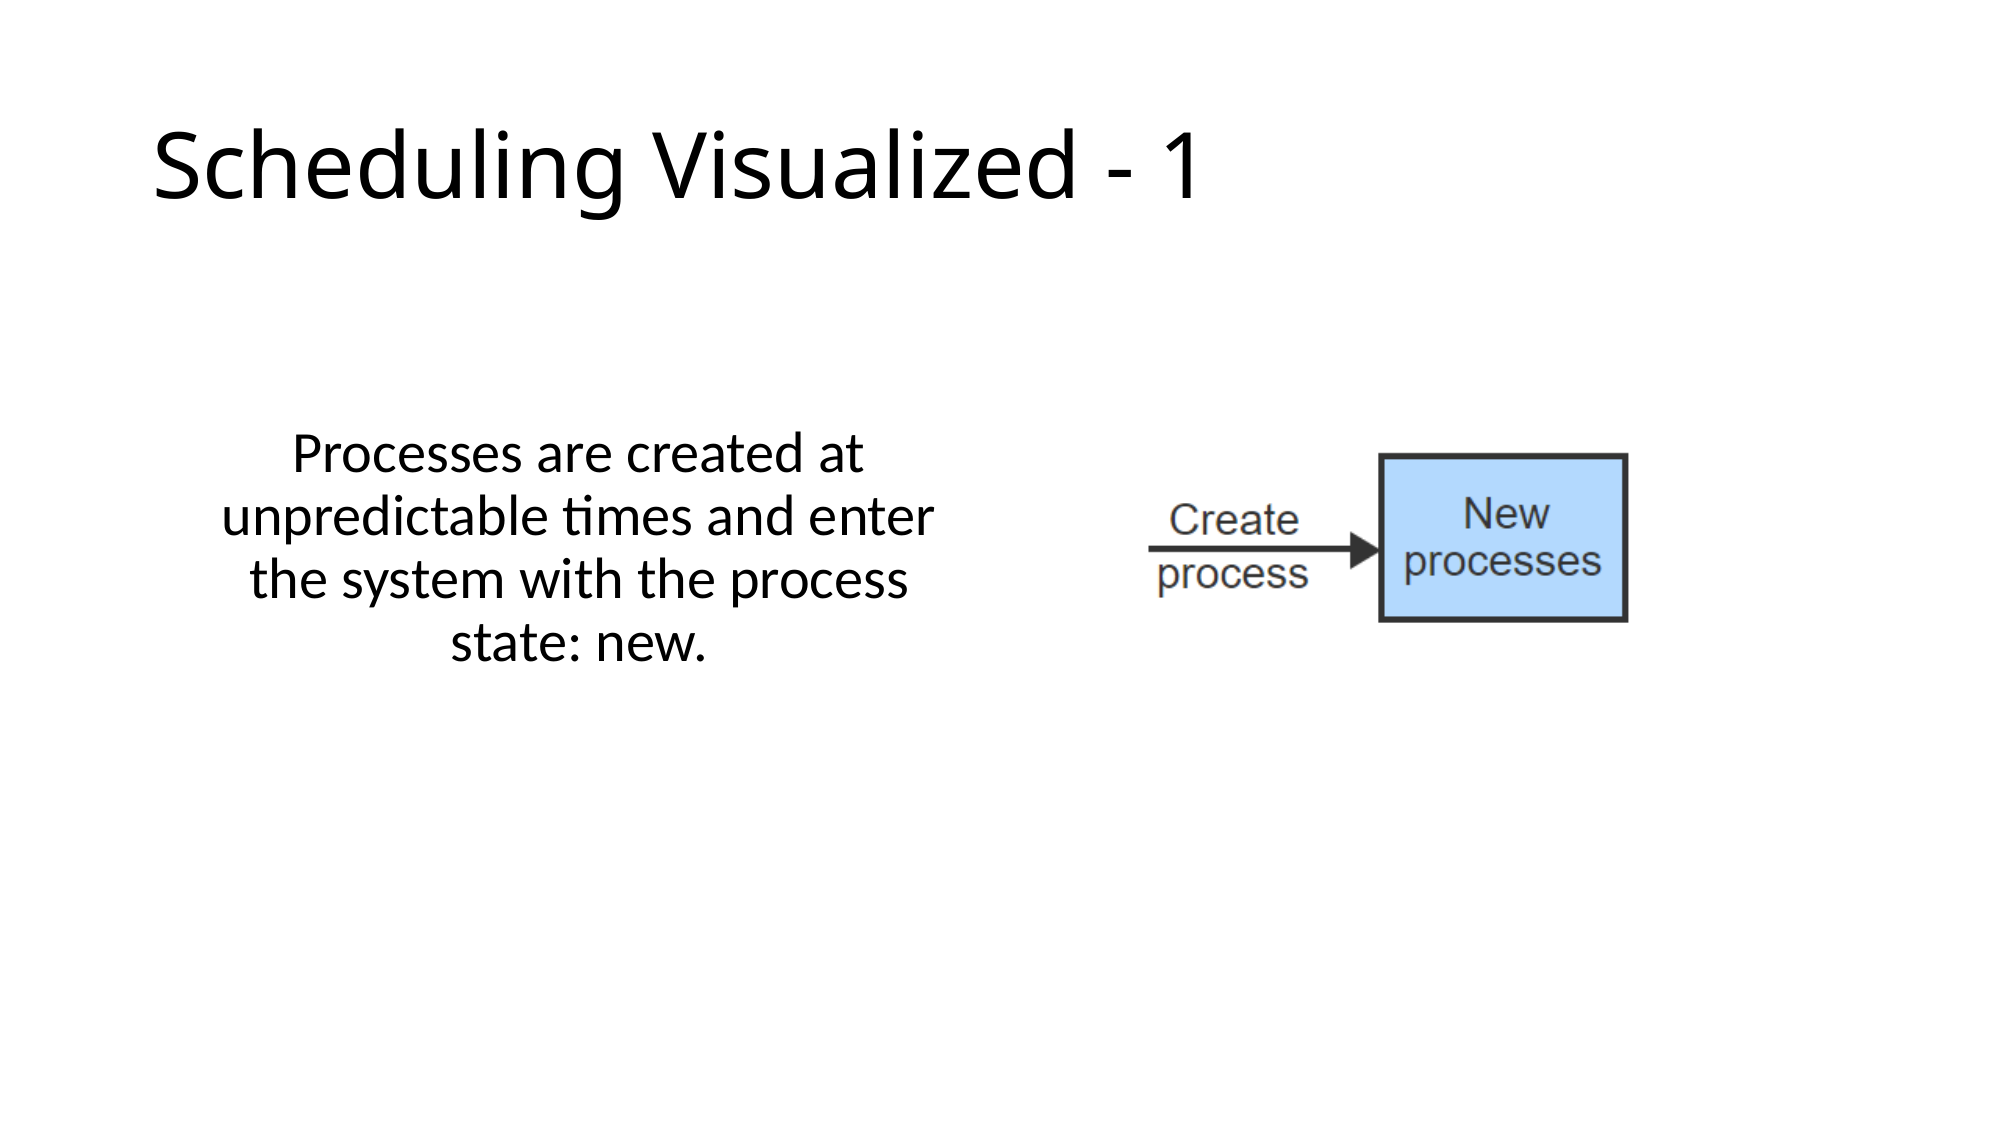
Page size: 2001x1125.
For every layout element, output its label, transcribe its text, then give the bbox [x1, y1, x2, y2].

list Processes are created at unpredictable times and enter the system with the process state: new. [187, 414, 972, 715]
title Scheduling Visualized - 1 [137, 59, 1863, 278]
picture [1105, 414, 1674, 689]
